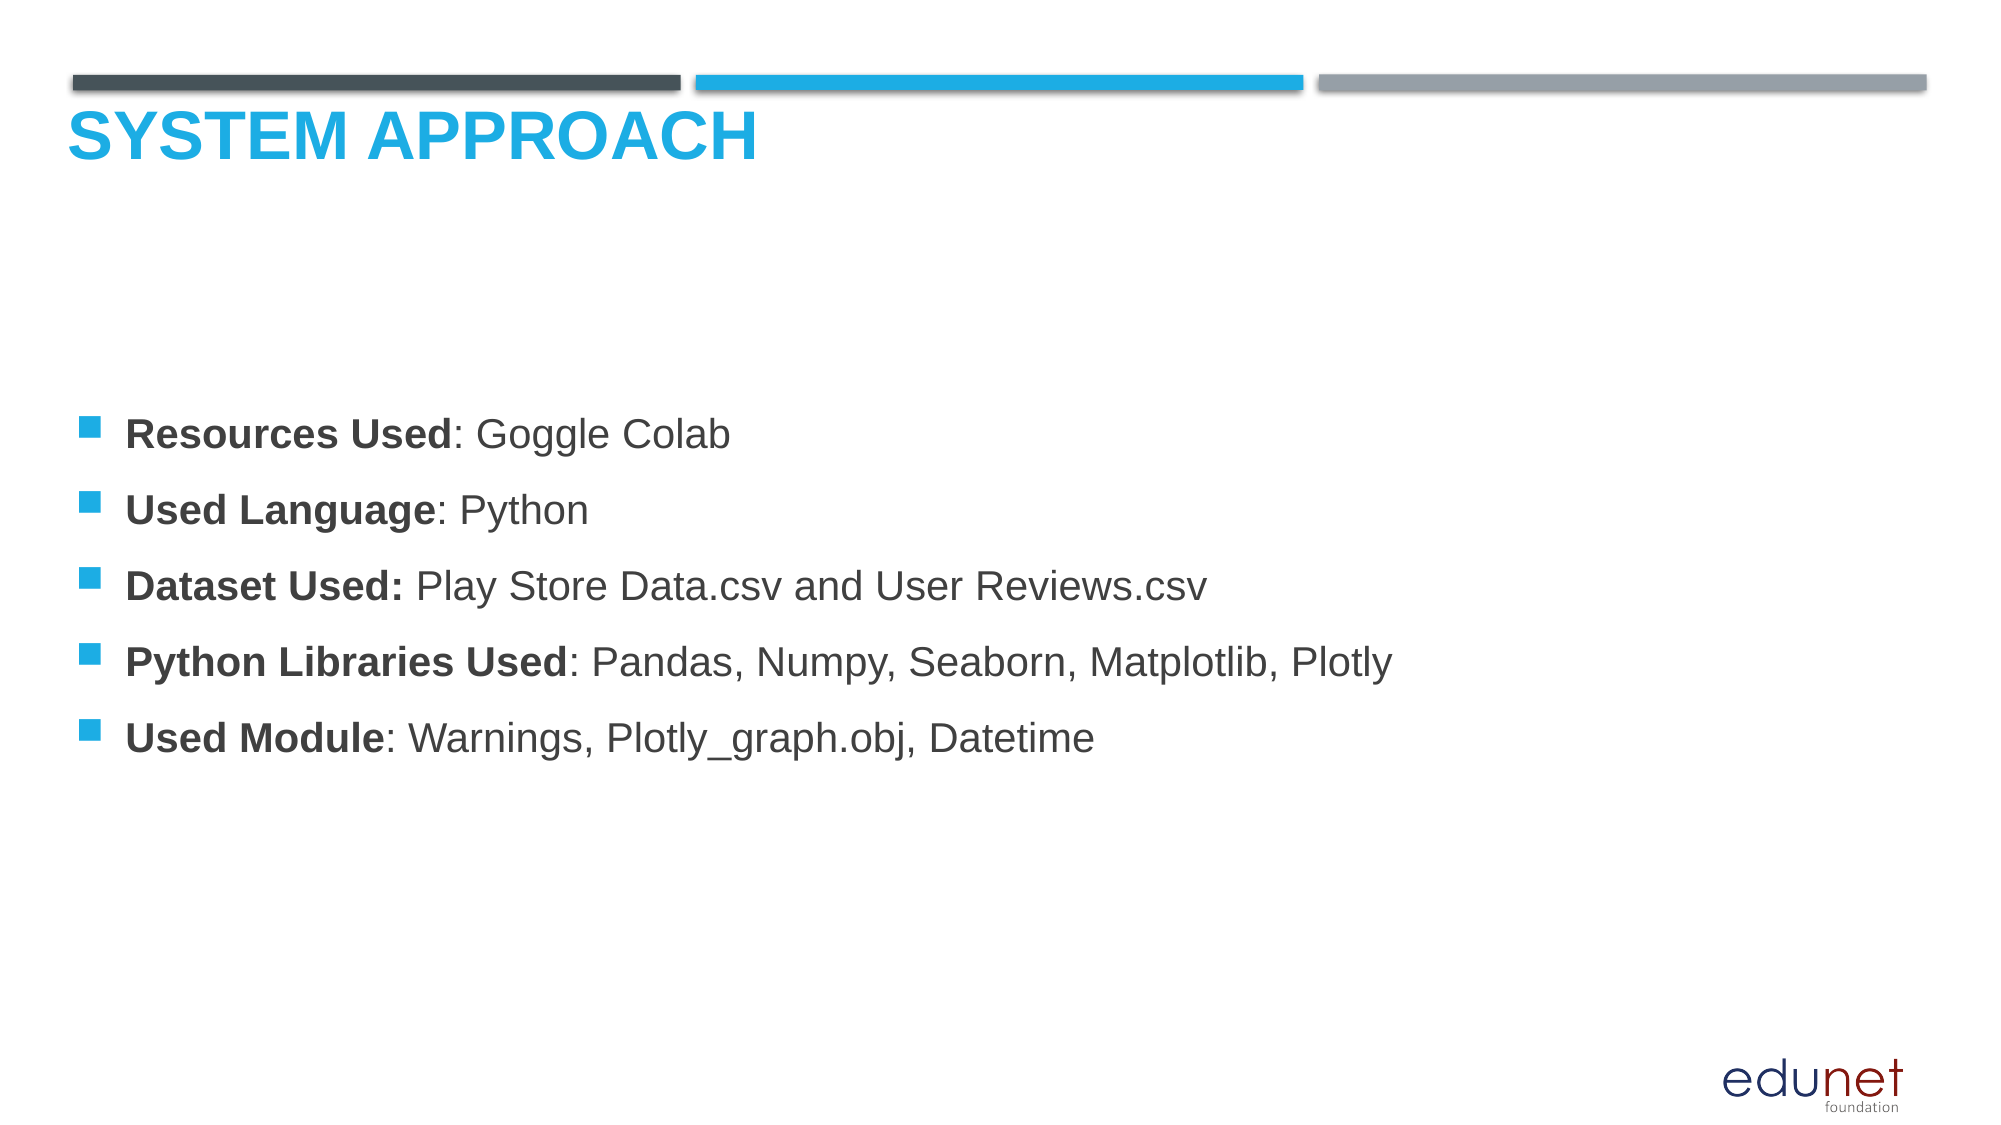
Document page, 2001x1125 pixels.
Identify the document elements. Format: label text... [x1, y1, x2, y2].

title SYSTEM APPROACH [52, 93, 1862, 181]
picture [1719, 1056, 1905, 1116]
list Resources Used: Goggle Colab Used Language: Python Dataset Used: Play Store Data.csv and User Reviews.csv Python Libraries Used: Pandas, Numpy, Seaborn, Matplotlib, Plotly Used Module: Warnings, Plotly_graph.obj, Datetime [60, 198, 1870, 965]
